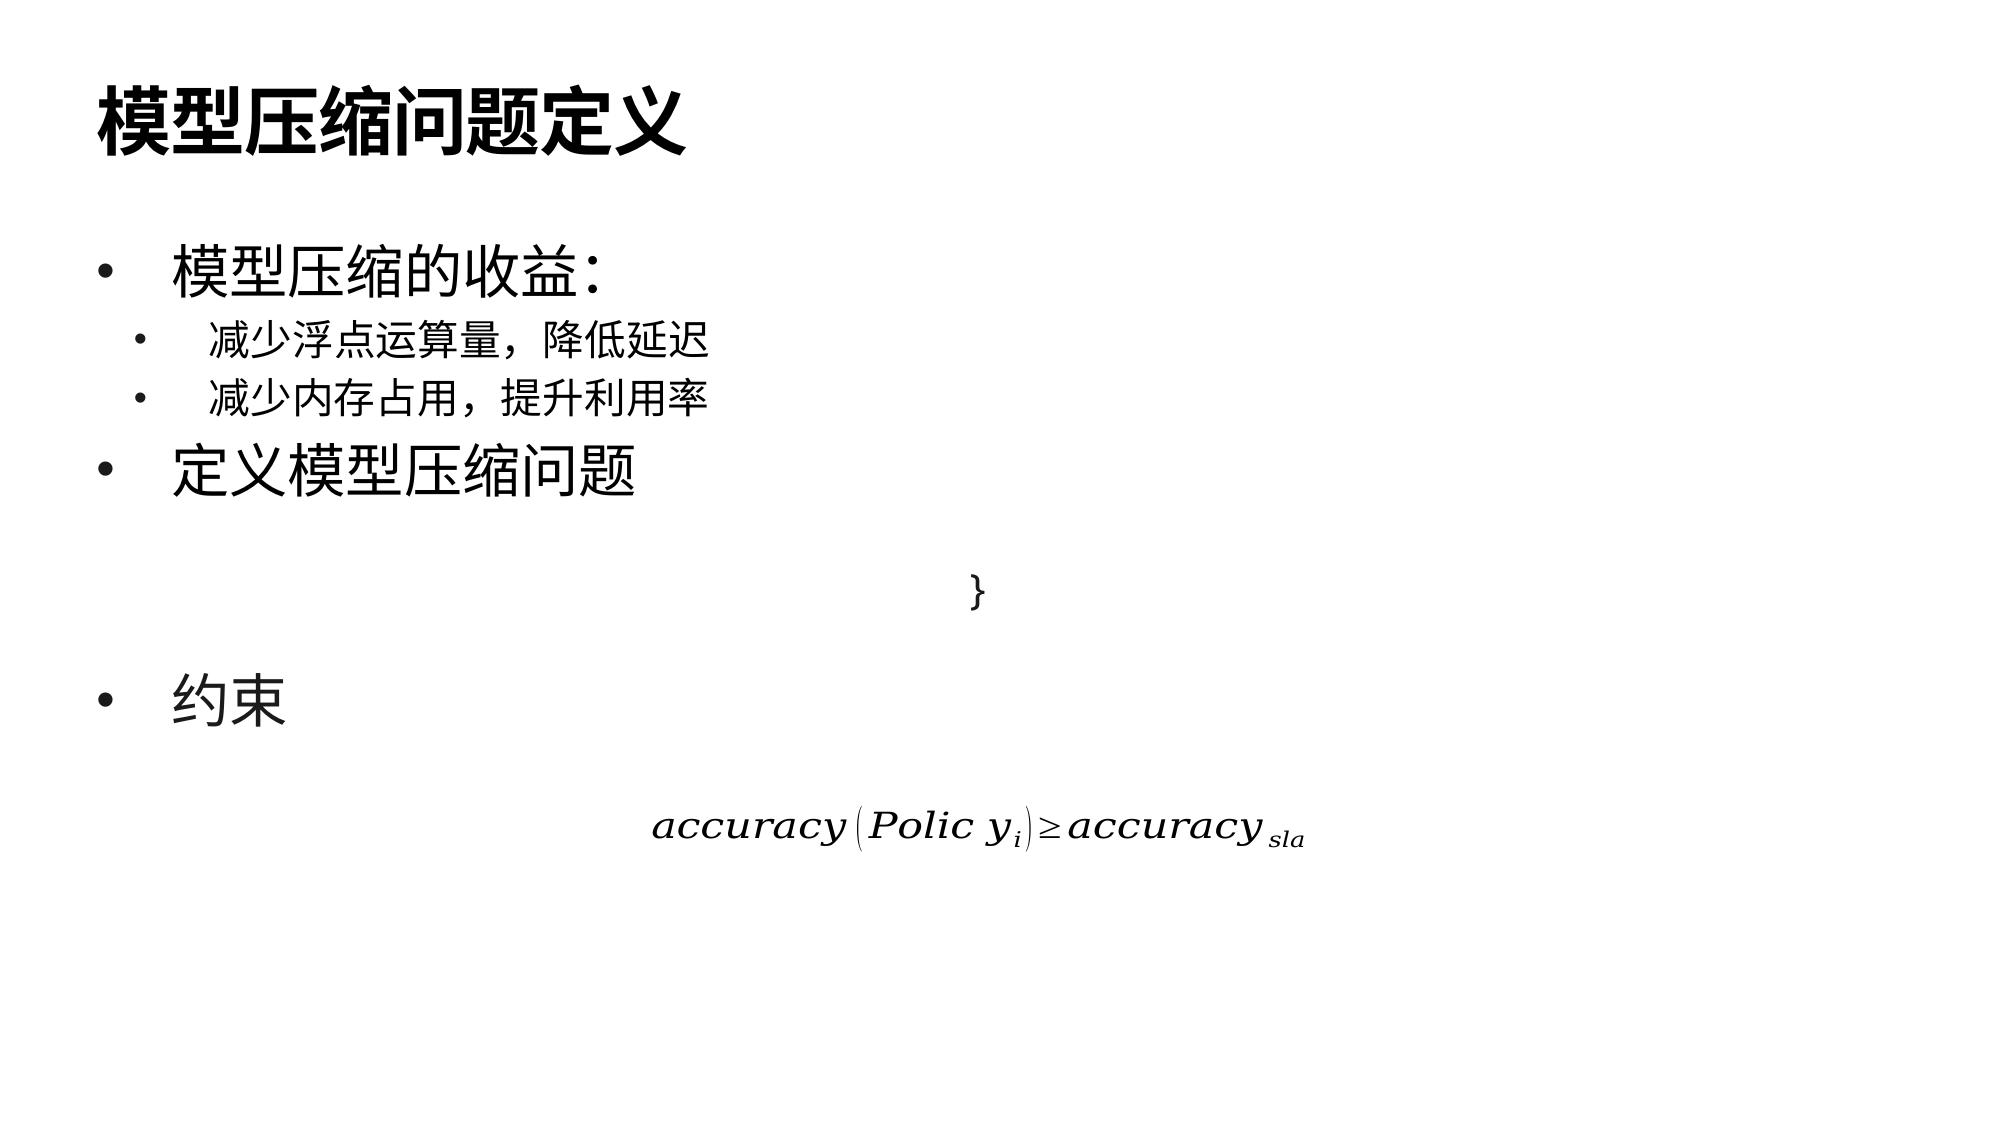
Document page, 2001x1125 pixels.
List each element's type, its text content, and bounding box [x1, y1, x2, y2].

list 模型压缩的收益： 减少浮点运算量，降低延迟 减少内存占用，提升利用率 定义模型压缩问题 [96, 235, 1904, 512]
text_box 约束 [96, 664, 1904, 735]
title 模型压缩问题定义 [96, 75, 1904, 166]
